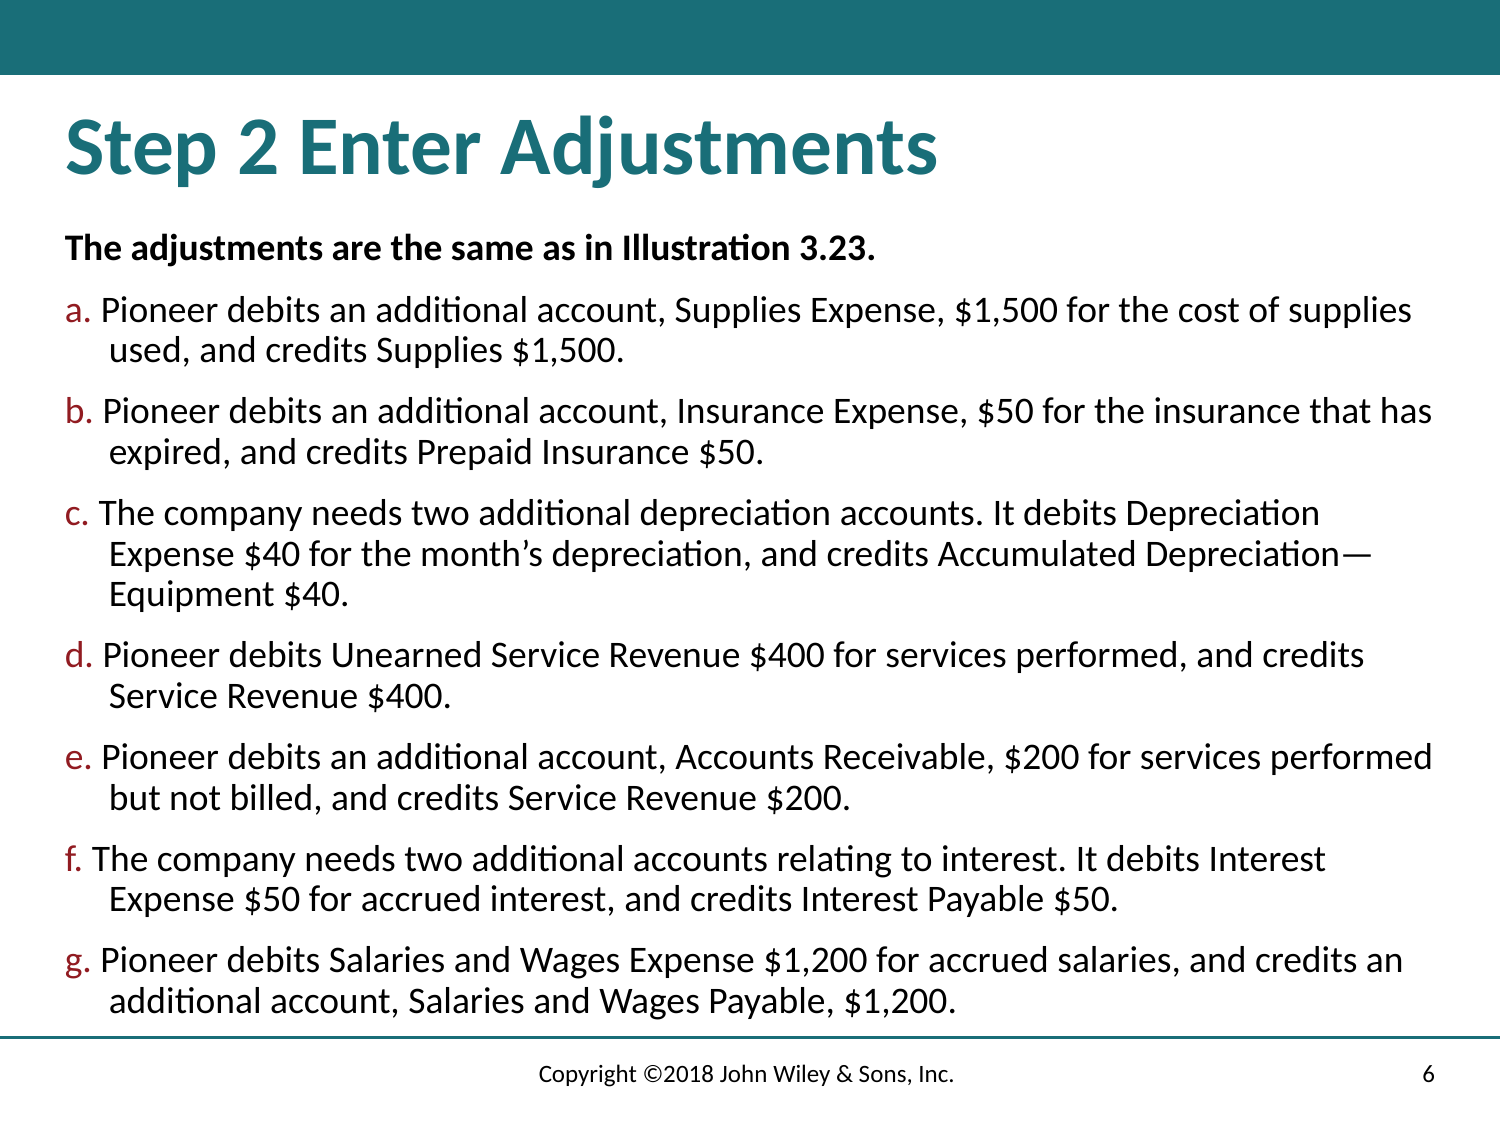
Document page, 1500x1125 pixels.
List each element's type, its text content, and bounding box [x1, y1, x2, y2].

slide_number 6 [1059, 1042, 1450, 1103]
footer Copyright ©2018 John Wiley & Sons, Inc. [496, 1042, 1004, 1103]
list The adjustments are the same as in Illustration 3.23. a. Pioneer debits an additional account, Supplies Expense, $1,500 for the cost of supplies used, and credits Supplies $1,500. b. Pioneer debits an additional account, Insurance Expense, $50 for the insurance that has expired, and credits Prepaid Insurance $50. c. The company needs two additional depreciation accounts. It debits Depreciation Expense $40 for the month’s depreciation, and credits Accumulated Depreciation—Equipment $40. d. Pioneer debits Unearned Service Revenue $400 for services performed, and credits Service Revenue $400. e. Pioneer debits an additional account, Accounts Receivable, $200 for services performed but not billed, and credits Service Revenue $200. f. The company needs two additional accounts relating to interest. It debits Interest Expense $50 for accrued interest, and credits Interest Payable $50. g. Pioneer debits Salaries and Wages Expense $1,200 for accrued salaries, and credits an additional account, Salaries and Wages Payable, $1,200. [50, 220, 1450, 1030]
title Step 2 Enter Adjustments [50, 95, 1450, 198]
